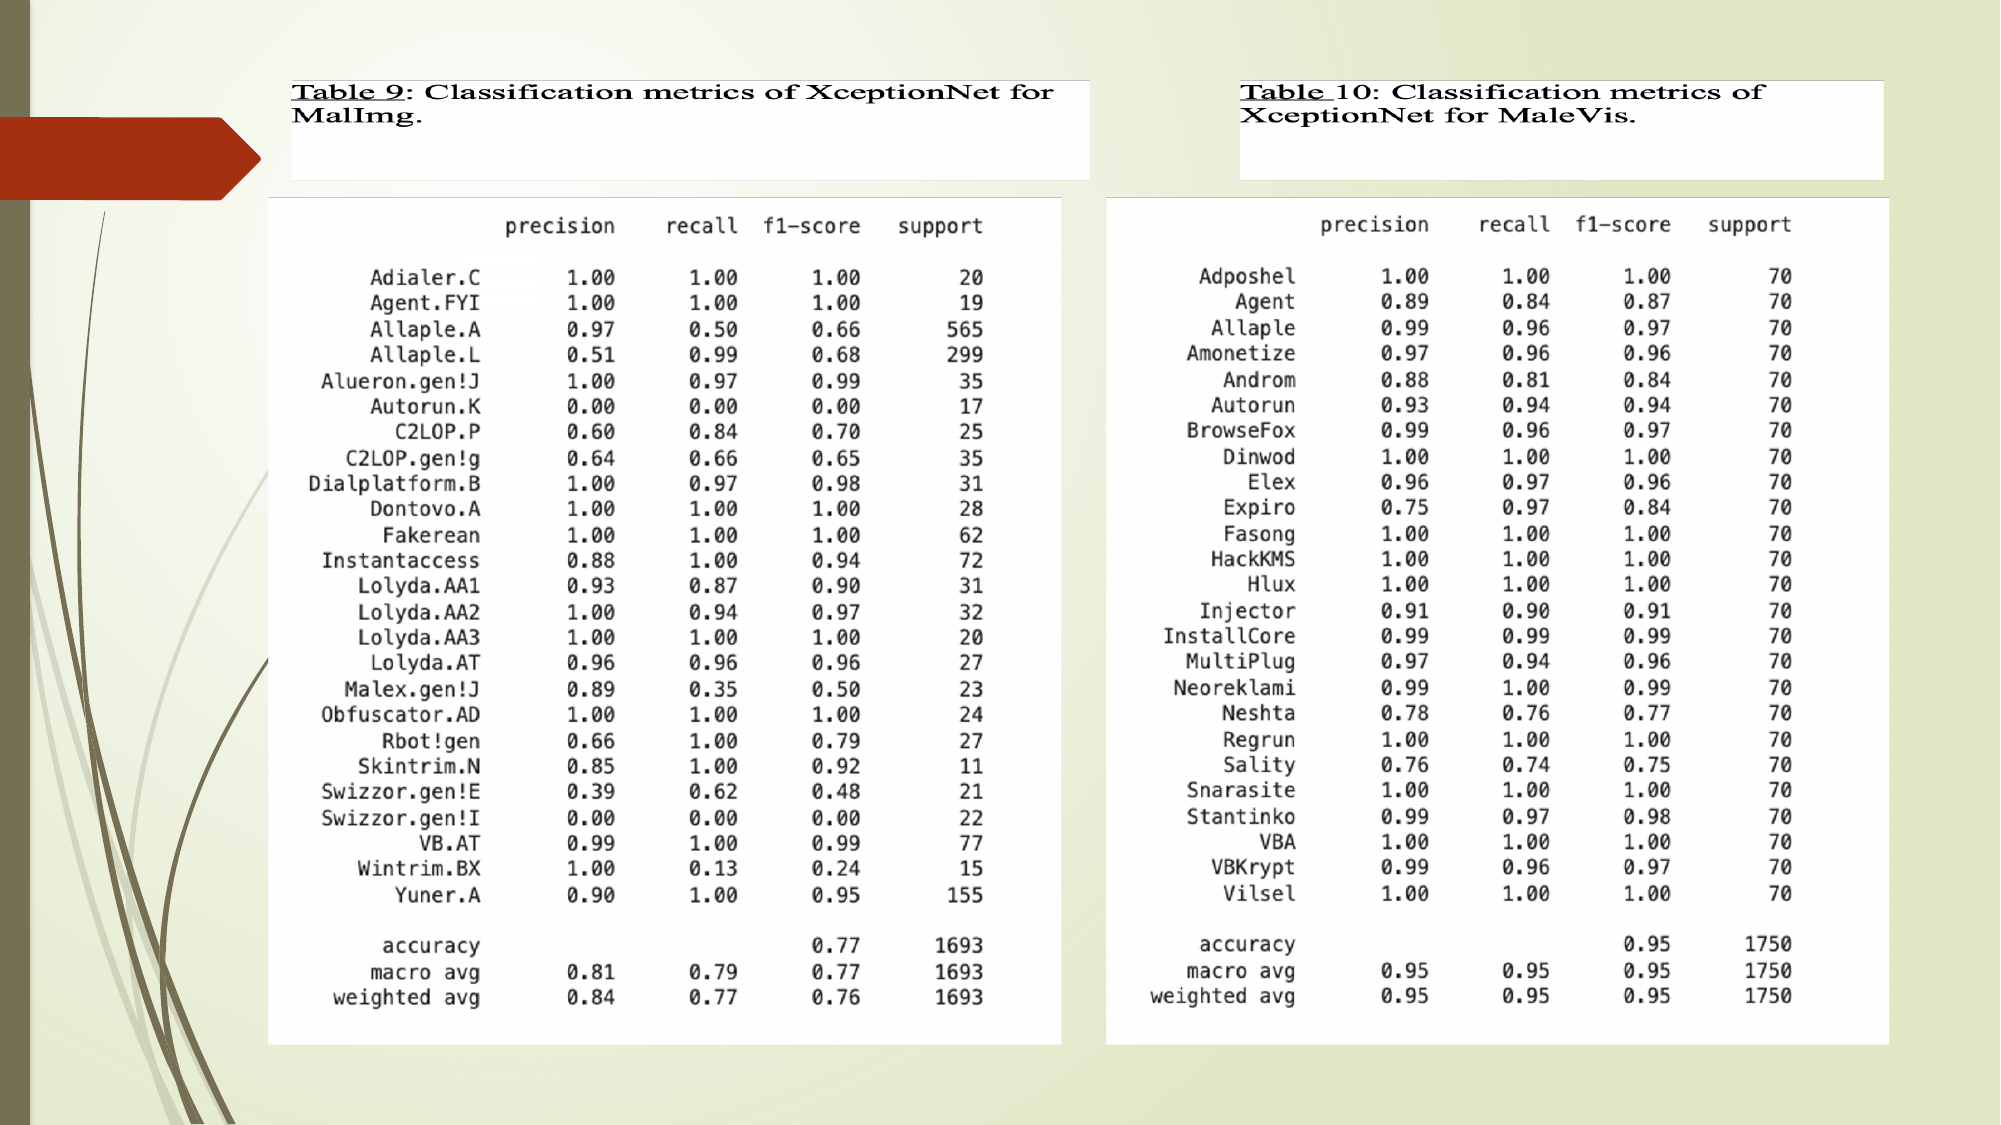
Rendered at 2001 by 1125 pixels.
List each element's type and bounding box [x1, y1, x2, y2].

picture [265, 77, 1894, 1048]
